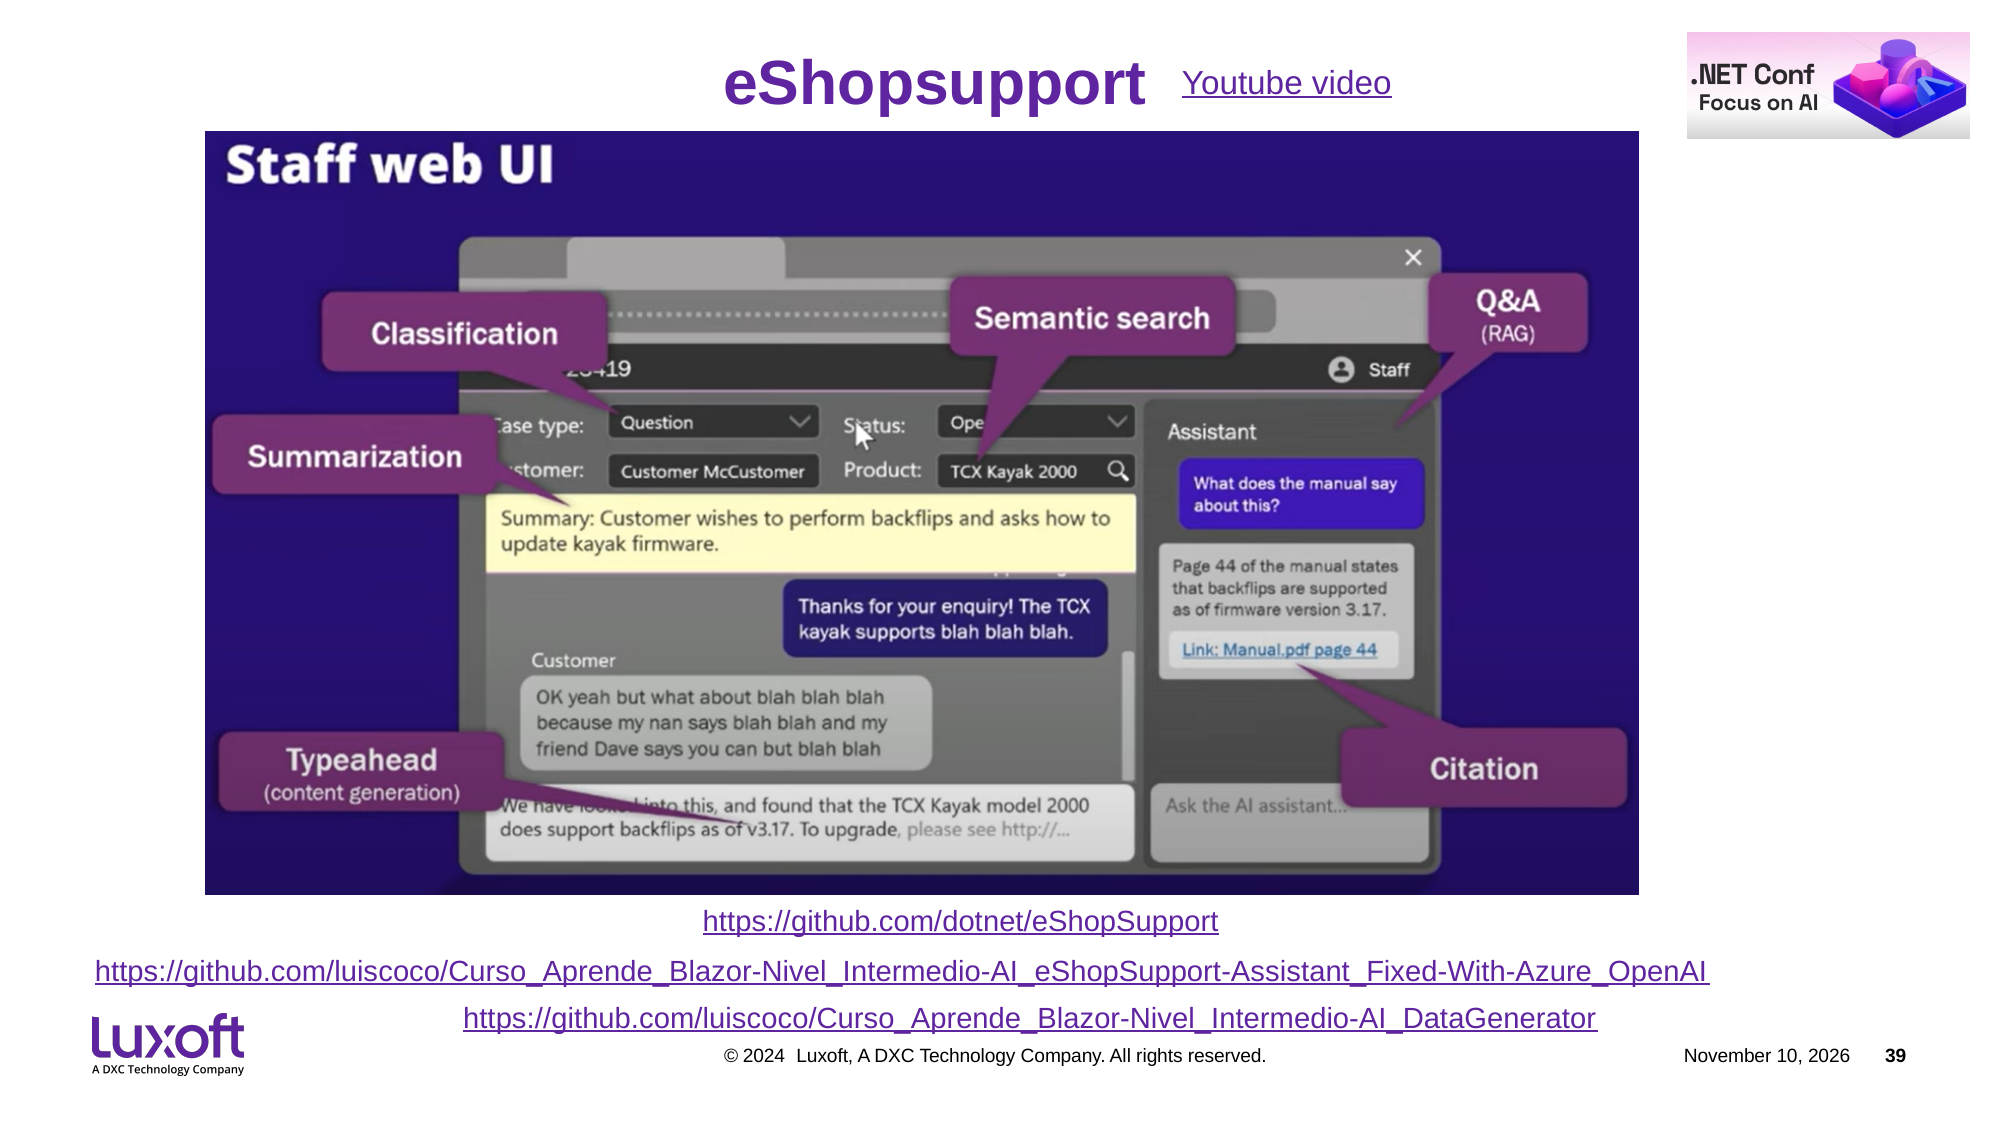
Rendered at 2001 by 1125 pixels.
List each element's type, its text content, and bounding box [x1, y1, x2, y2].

text_box Youtube video [1167, 53, 1420, 109]
text_box https://github.com/luiscoco/Curso_Aprende_Blazor-Nivel_Intermedio-AI_eShopSupport-Assistant_Fixed-With-Azure_OpenAI [79, 944, 1952, 995]
text_box https://github.com/dotnet/eShopSupport [687, 895, 1312, 944]
picture [92, 1013, 244, 1076]
picture [1687, 32, 1970, 139]
text_box https://github.com/luiscoco/Curso_Aprende_Blazor-Nivel_Intermedio-AI_DataGenerator [448, 995, 1776, 1042]
picture [205, 131, 1639, 895]
title eShopsupport [723, 53, 1167, 87]
